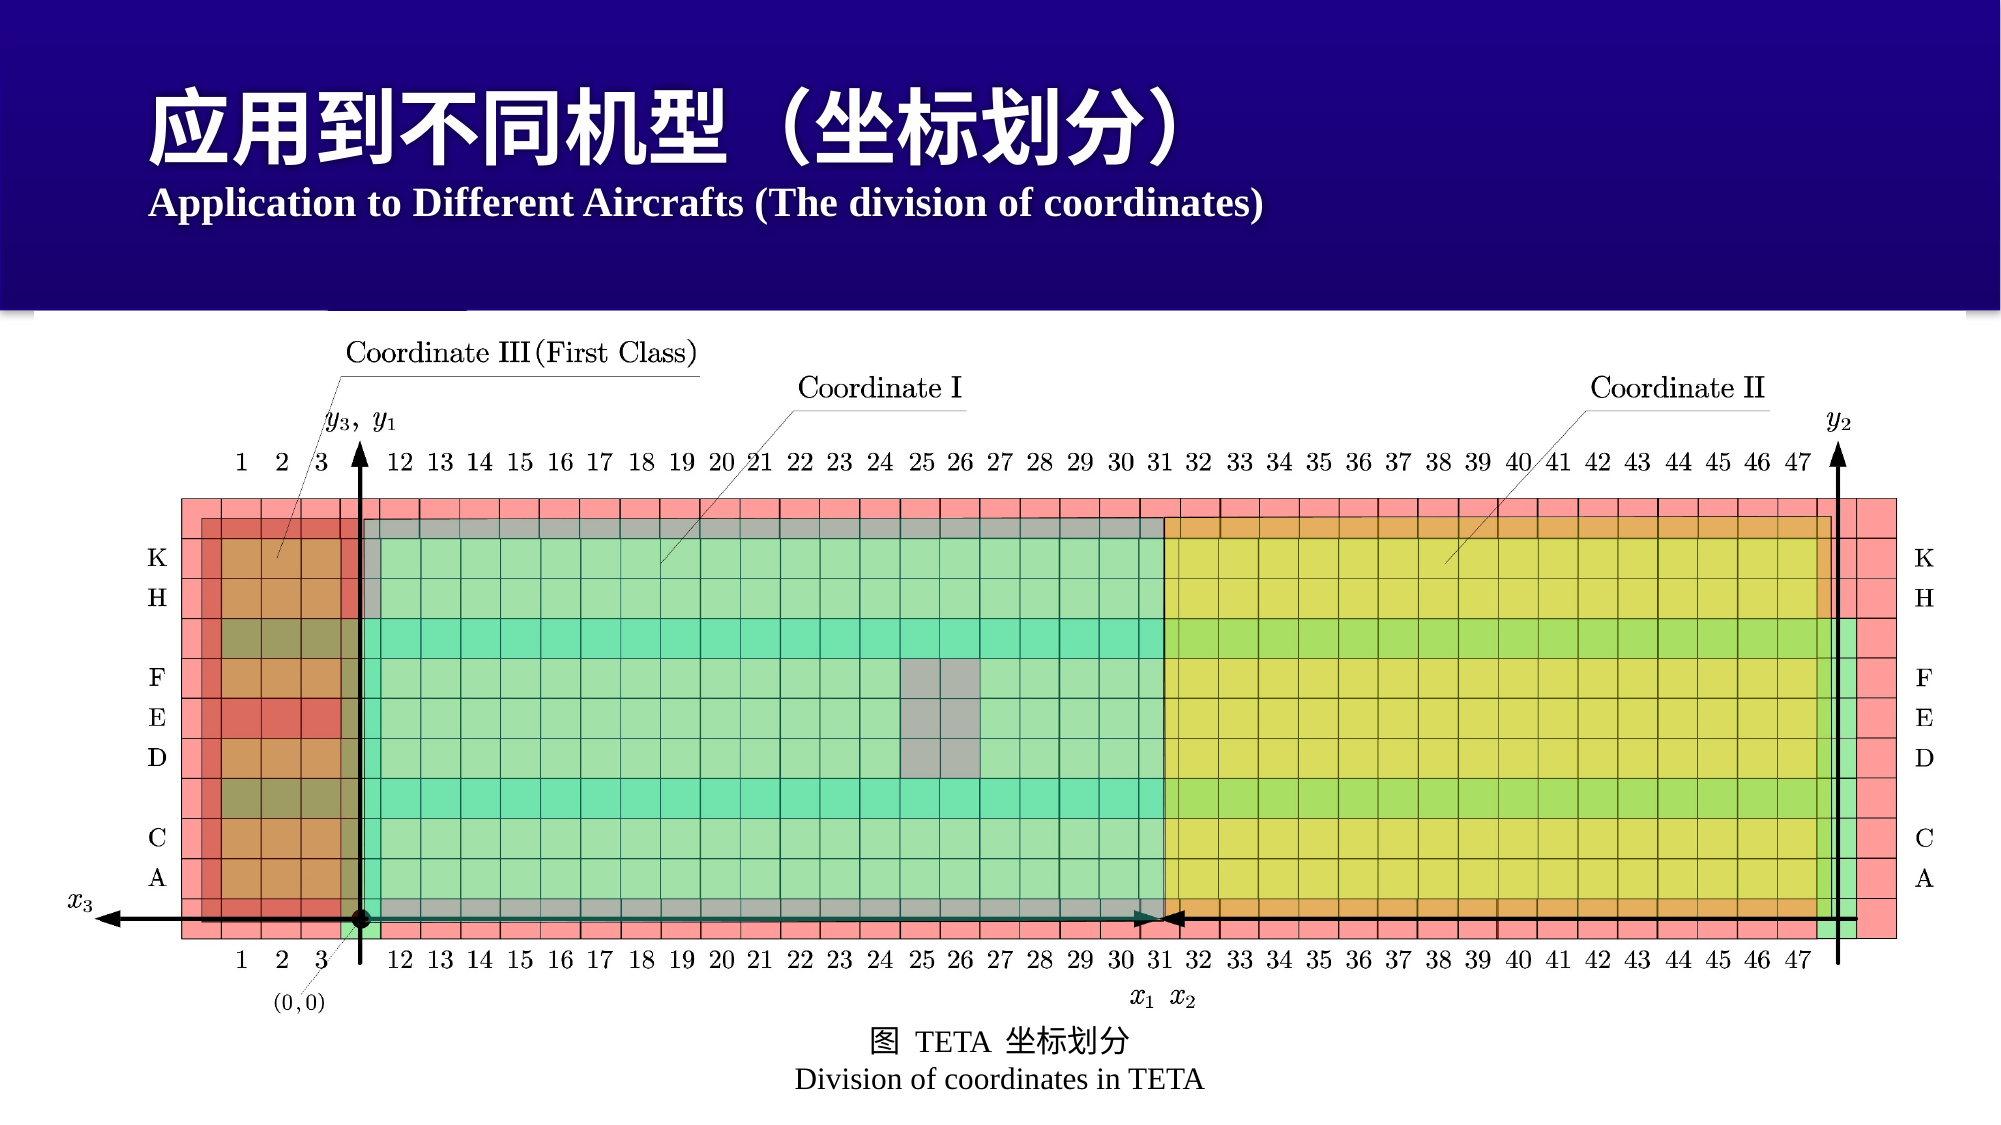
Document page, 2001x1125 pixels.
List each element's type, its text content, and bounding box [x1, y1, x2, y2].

picture [34, 309, 1966, 1043]
title 应用到不同机型（坐标划分） Application to Different Aircrafts (The division of coordinates) [132, 73, 1868, 233]
text_box 图 TETA 坐标划分 Division of coordinates in TETA [687, 1054, 1313, 1104]
